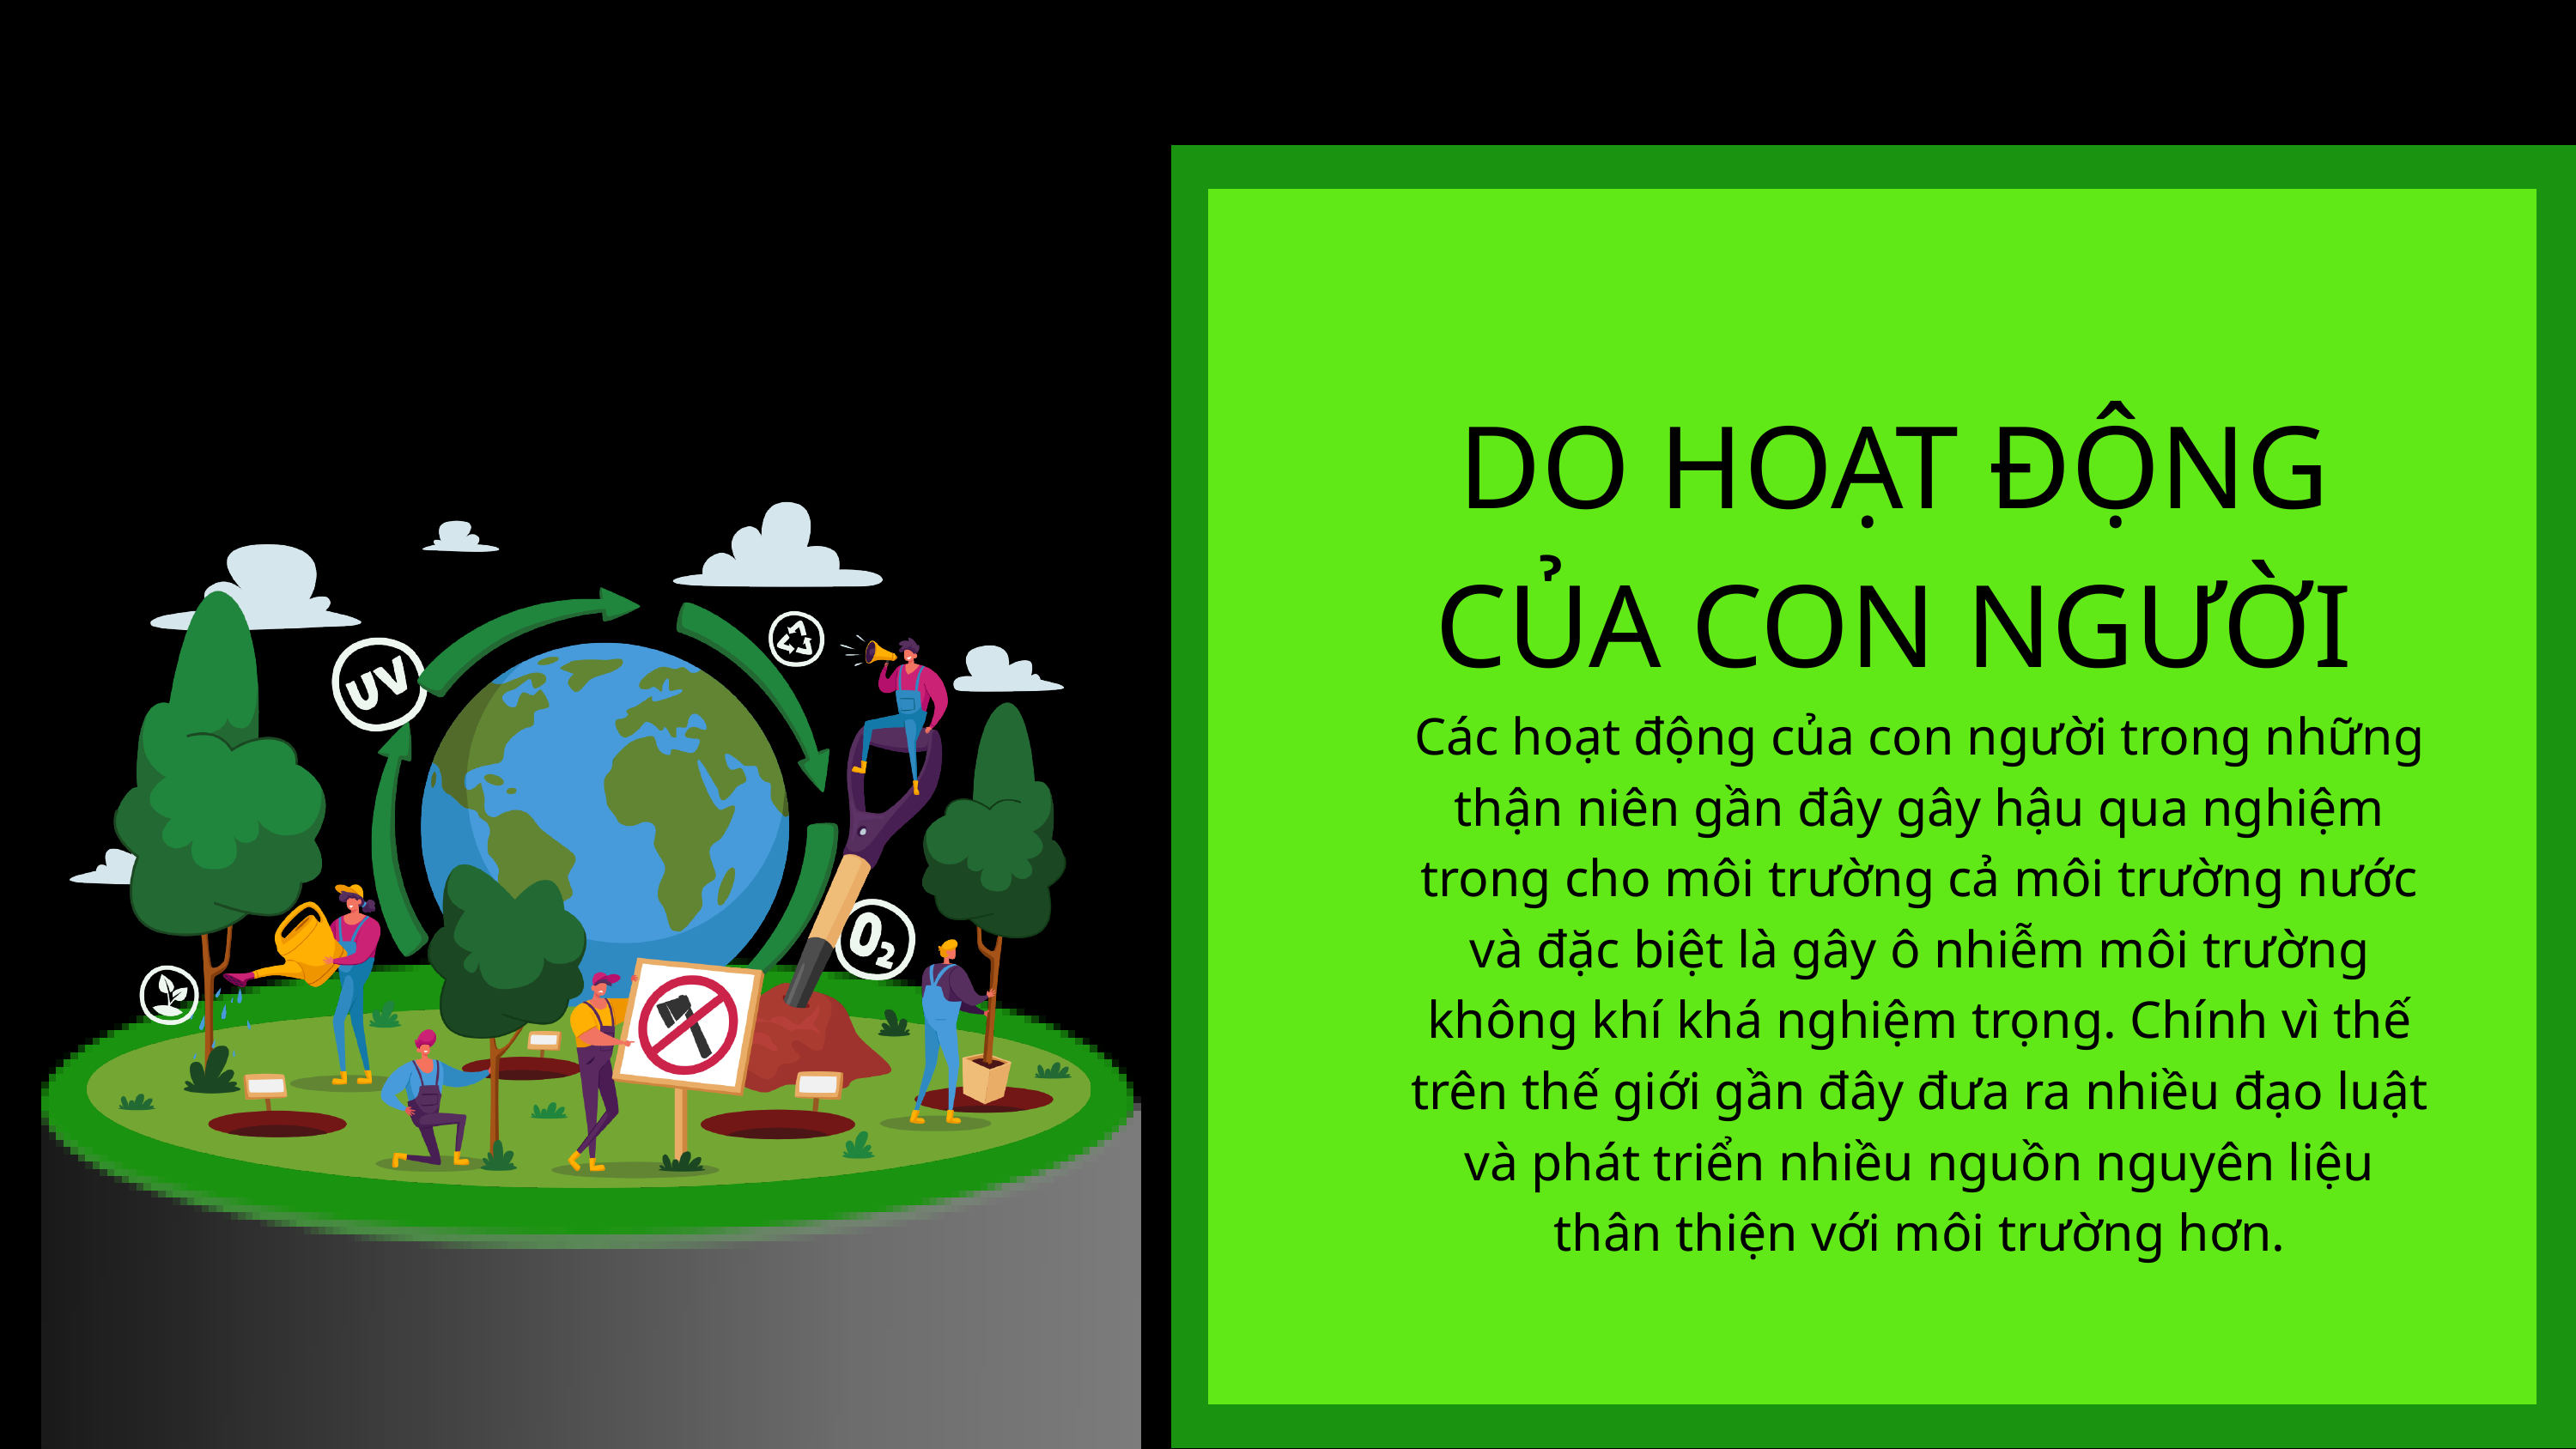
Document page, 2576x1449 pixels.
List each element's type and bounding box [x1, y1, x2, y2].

text_box [43, 499, 1091, 1188]
text_box [1207, 188, 2537, 1404]
text_box [27, 958, 1141, 1449]
text_box [1170, 144, 2576, 1448]
